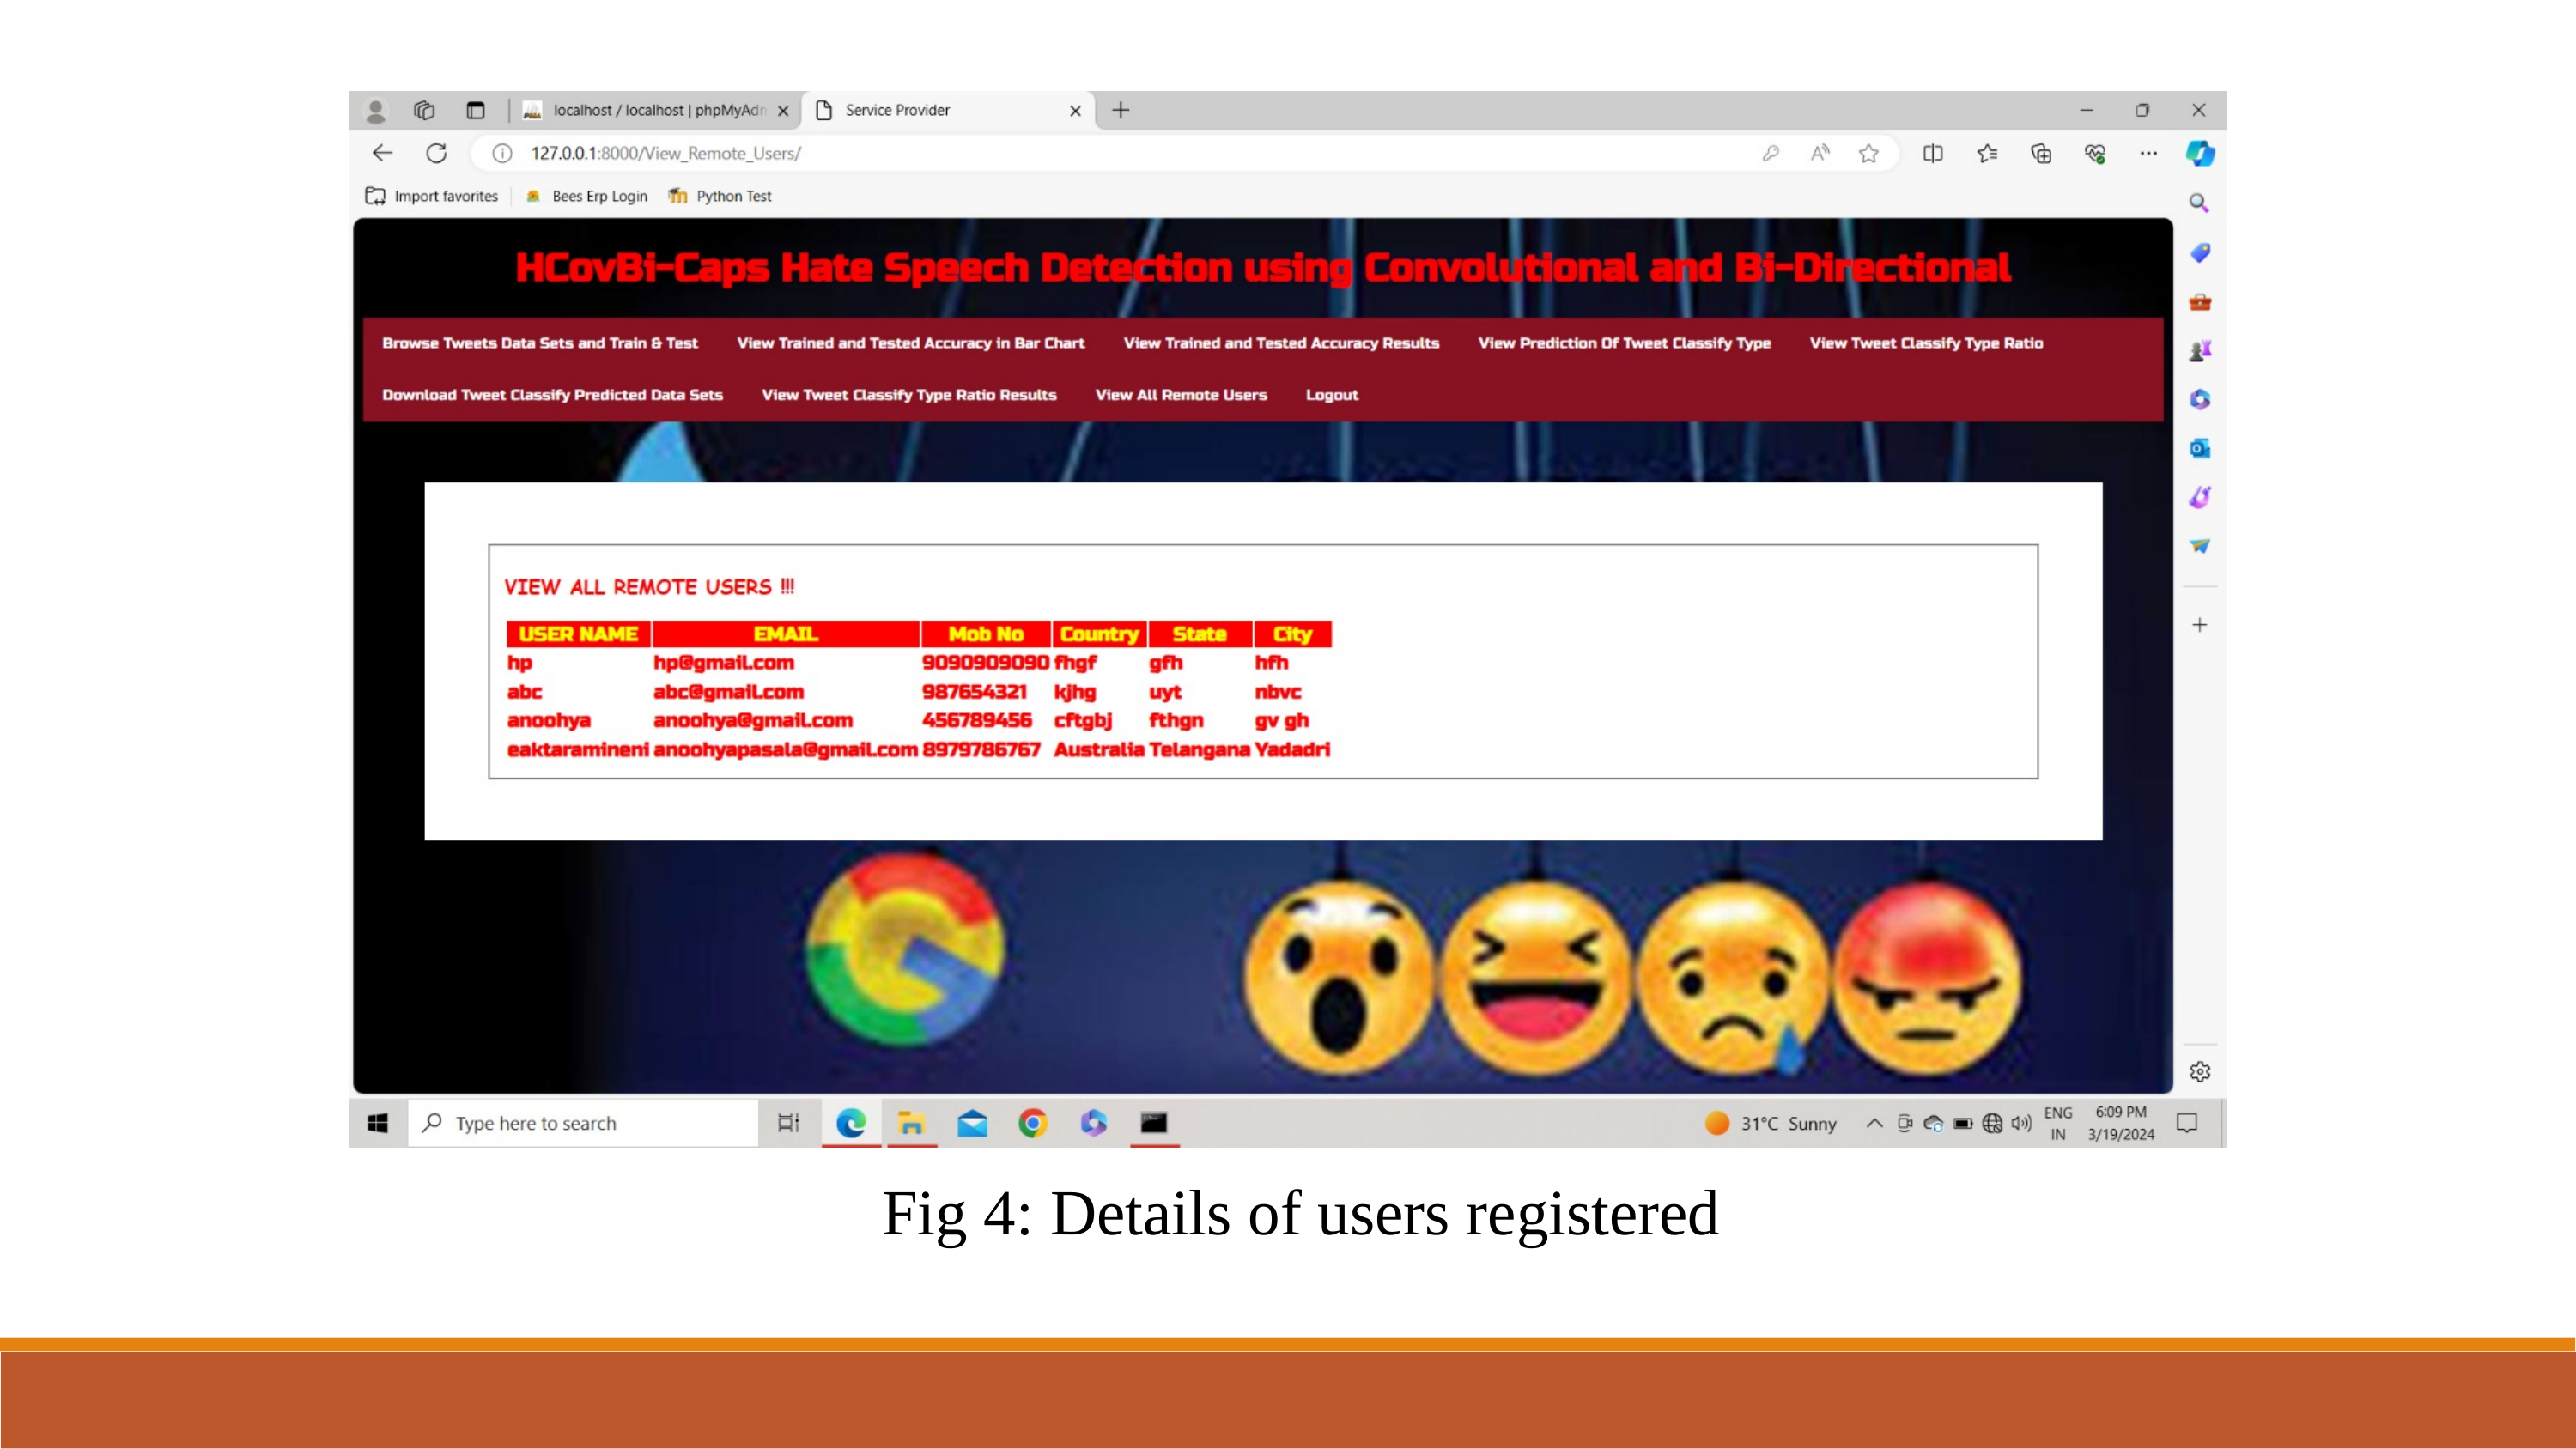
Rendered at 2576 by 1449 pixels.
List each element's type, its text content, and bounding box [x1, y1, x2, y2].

picture [348, 90, 2228, 1149]
text_box Fig 4: Details of users registered [869, 1164, 2115, 1254]
